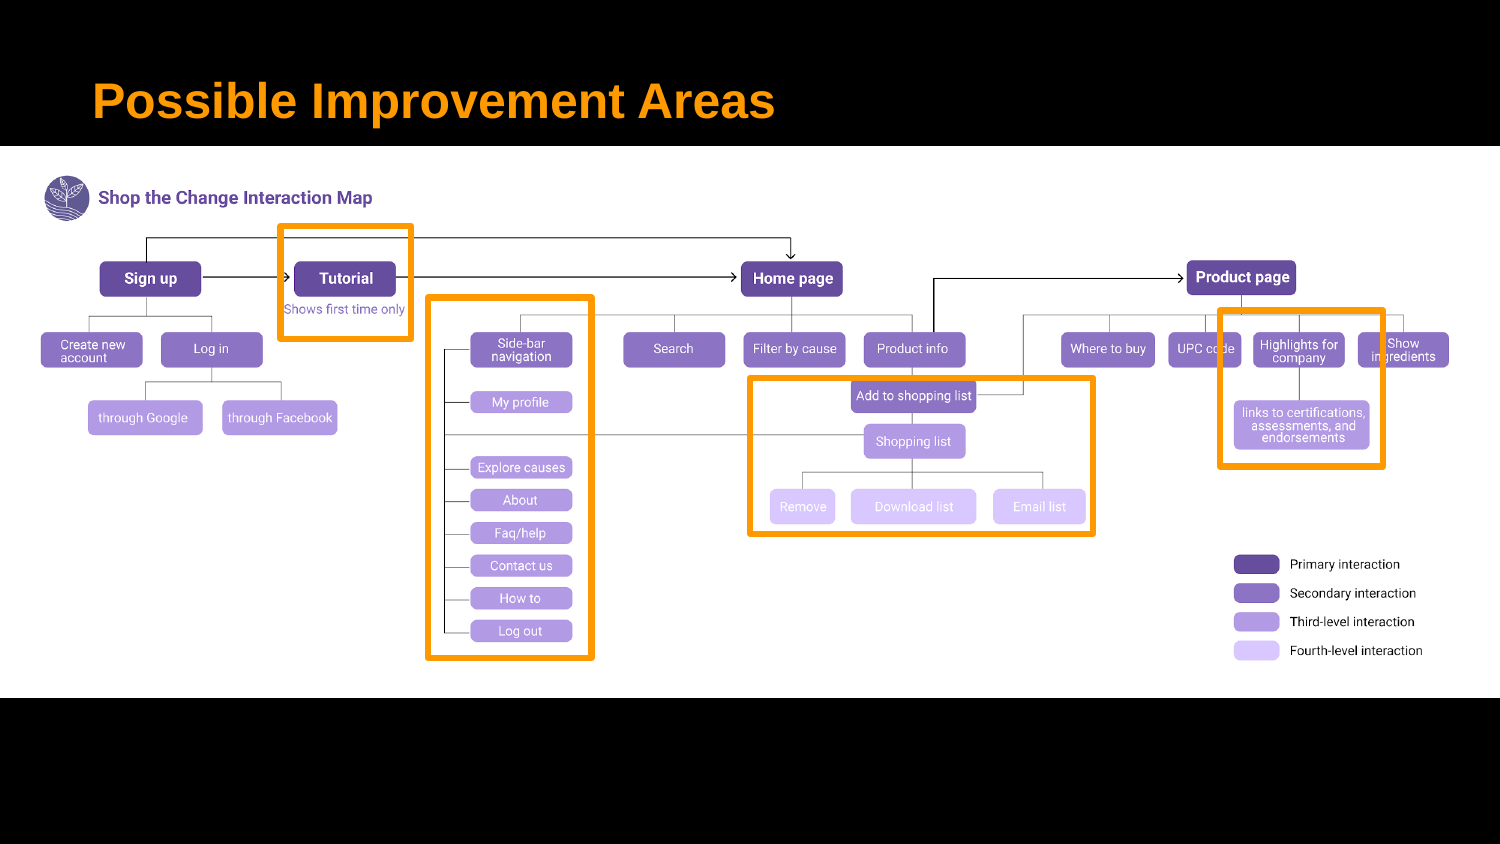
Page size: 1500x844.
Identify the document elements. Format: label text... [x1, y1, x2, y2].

text_box Possible Improvement Areas [77, 44, 1398, 125]
picture [0, 145, 1500, 698]
